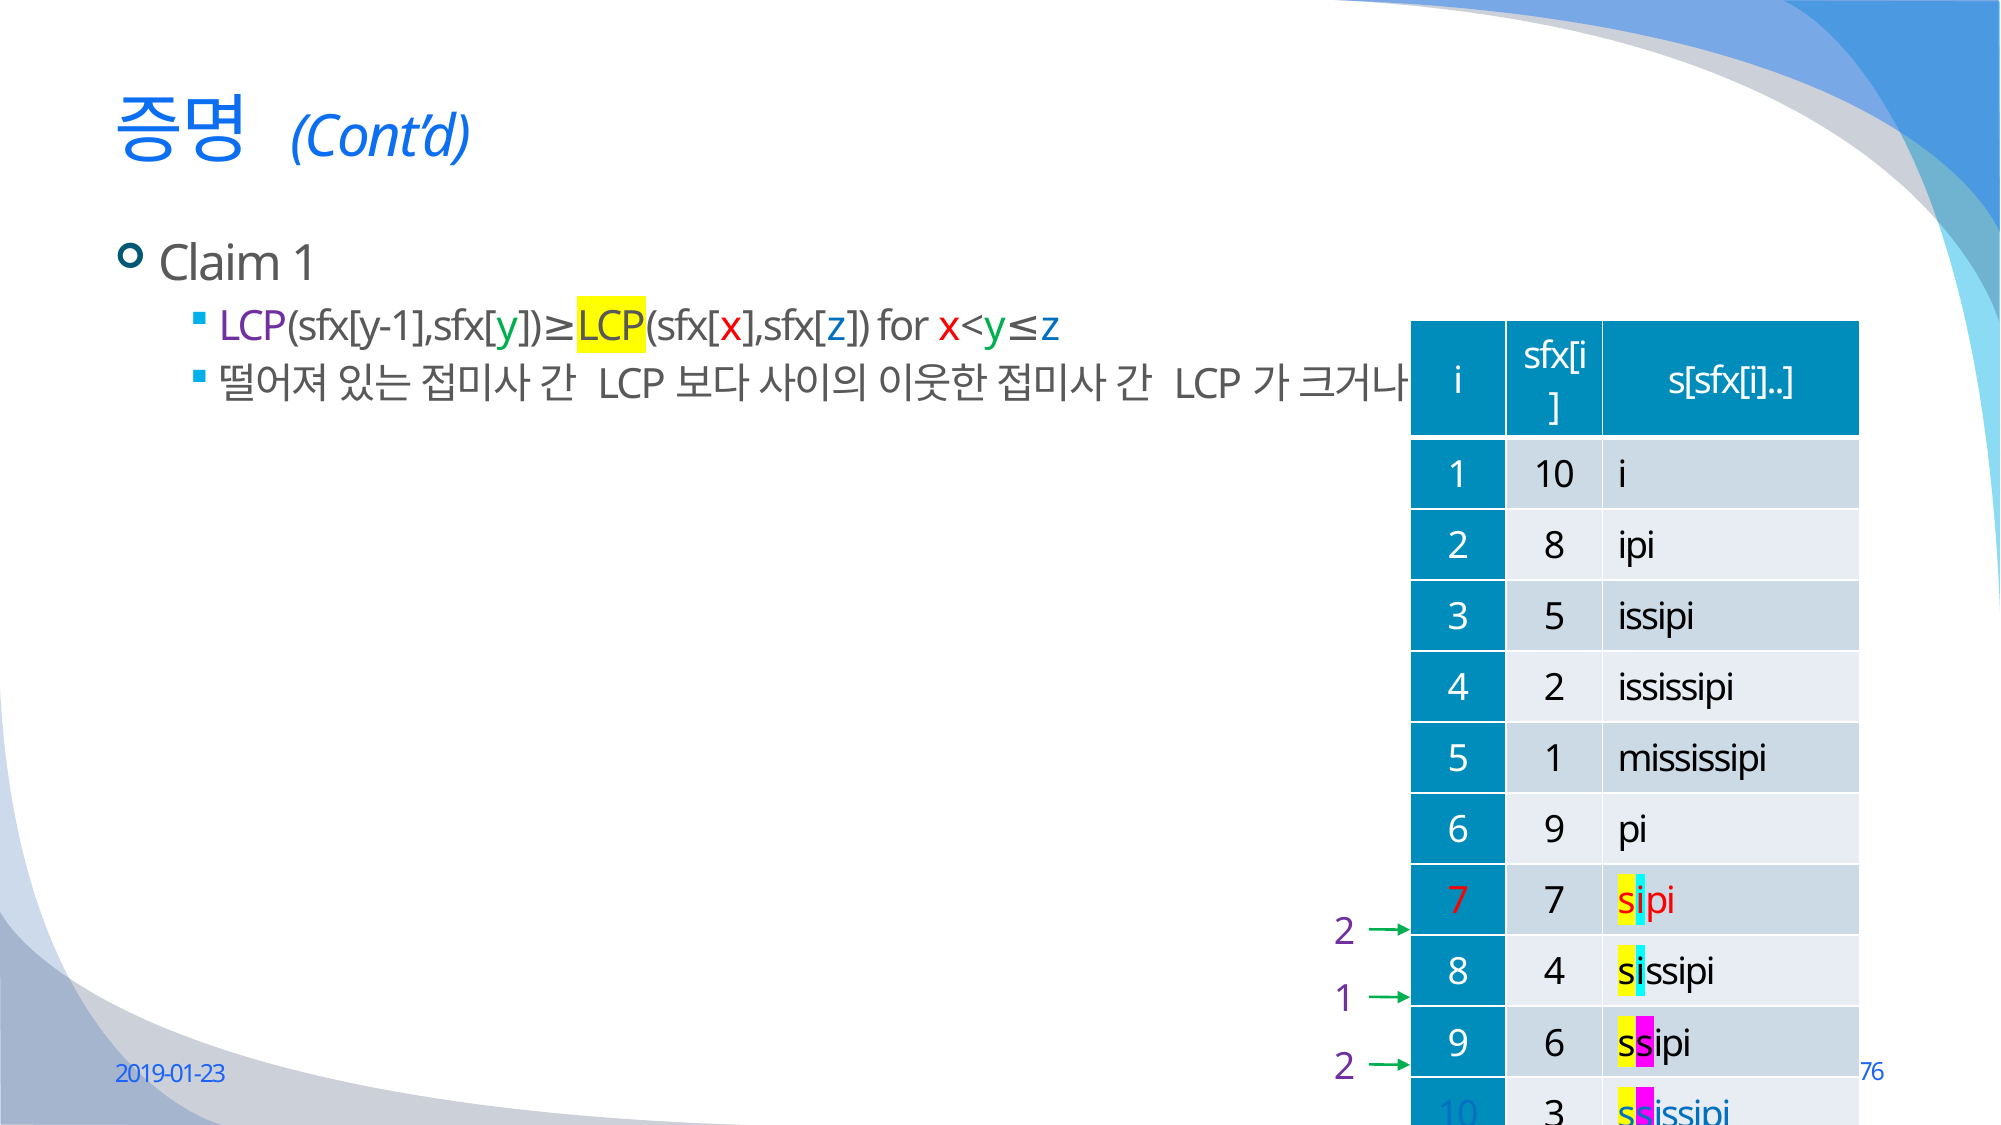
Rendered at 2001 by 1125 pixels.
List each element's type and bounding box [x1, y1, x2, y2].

table_cell [1411, 865, 1505, 934]
table_cell [1411, 723, 1505, 792]
slide_number [99, 1042, 567, 1103]
table_cell [1603, 723, 1859, 792]
table_cell [1507, 723, 1602, 792]
list [1371, 999, 1409, 1005]
text_box [1316, 966, 1411, 1027]
table_cell [1411, 1007, 1505, 1076]
table_cell [1507, 1007, 1602, 1076]
table_header [1507, 321, 1602, 435]
table_cell [1603, 865, 1859, 934]
table_cell [1507, 1078, 1602, 1125]
table_cell [1603, 652, 1859, 721]
table_cell [1603, 794, 1859, 863]
text_box [1316, 1034, 1411, 1095]
table_cell [1411, 581, 1505, 650]
table_cell [1603, 936, 1859, 1005]
table_cell [1411, 936, 1505, 1005]
table_cell [1507, 936, 1602, 1005]
table_cell [1411, 440, 1505, 508]
title [99, 50, 1900, 202]
table_cell [1411, 794, 1505, 863]
table_cell [1507, 794, 1602, 863]
table_cell [1411, 1078, 1505, 1125]
list [99, 222, 1900, 1005]
table_cell [1411, 652, 1505, 721]
text_box [1316, 899, 1411, 960]
slide_number [1861, 1042, 1900, 1103]
table_cell [1411, 510, 1505, 579]
table_cell [1603, 581, 1859, 650]
table_cell [1507, 865, 1602, 934]
table_cell [1507, 581, 1602, 650]
table_cell [1507, 510, 1602, 579]
table_cell [1603, 1007, 1859, 1076]
table_cell [1507, 652, 1602, 721]
table_cell [1507, 440, 1602, 508]
table_cell [1603, 440, 1859, 508]
table_cell [1603, 1078, 1859, 1125]
table_cell [1603, 510, 1859, 579]
table_header [1411, 321, 1505, 435]
table_header [1603, 321, 1859, 435]
